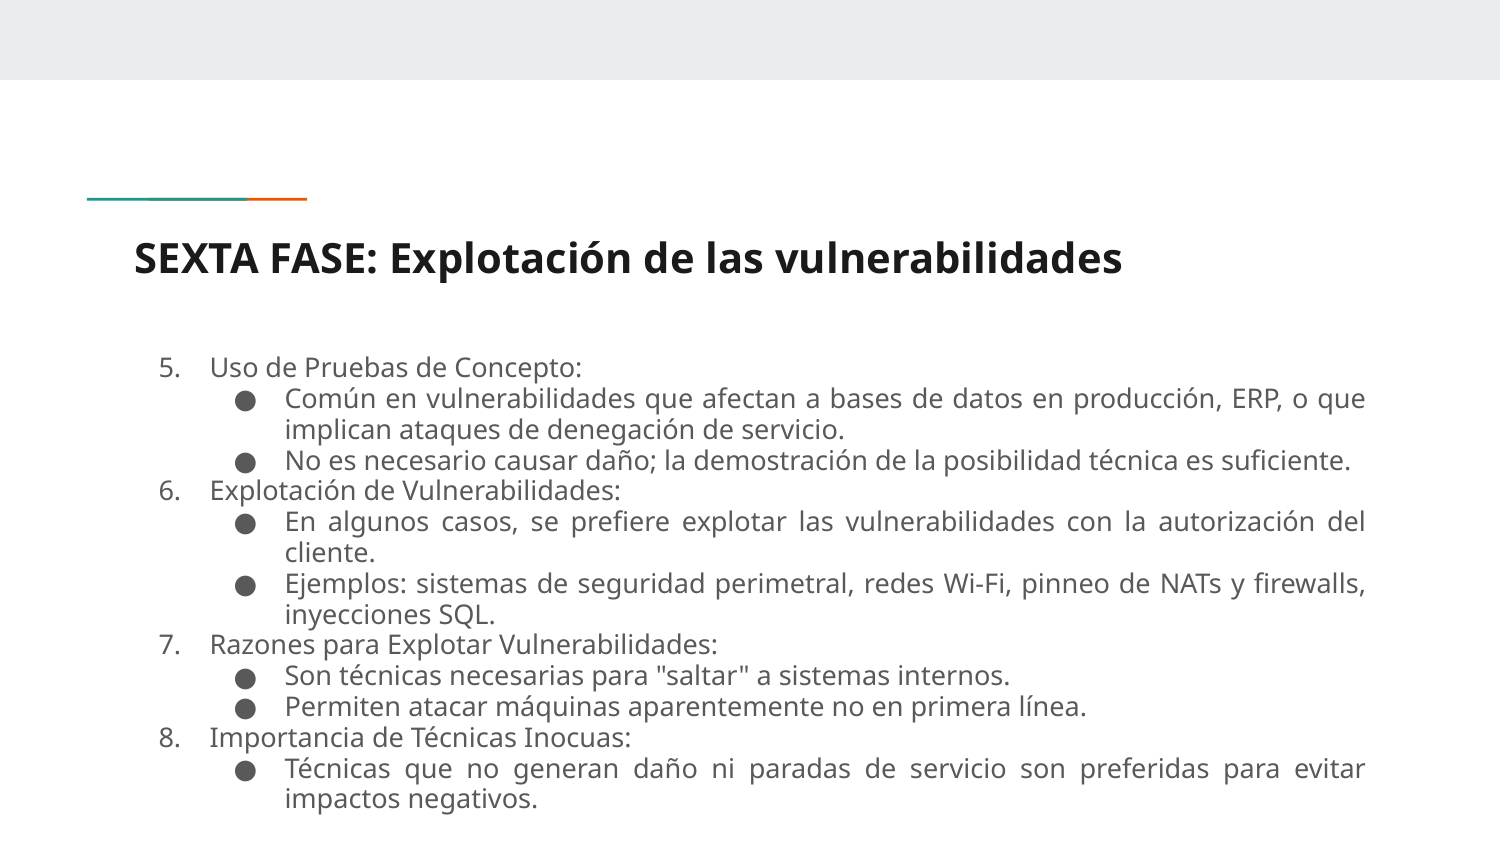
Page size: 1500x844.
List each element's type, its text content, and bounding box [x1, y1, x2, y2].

title SEXTA FASE: Explotación de las vulnerabilidades [119, 216, 1381, 298]
list Uso de Pruebas de Concepto: Común en vulnerabilidades que afectan a bases de datos en producción, ERP, o que implican ataques de denegación de servicio. No es necesario causar daño; la demostración de la posibilidad técnica es suficiente. Explotación de Vulnerabilidades: En algunos casos, se prefiere explotar las vulnerabilidades con la autorización del cliente. Ejemplos: sistemas de seguridad perimetral, redes Wi-Fi, pinneo de NATs y firewalls, inyecciones SQL. Razones para Explotar Vulnerabilidades: Son técnicas necesarias para "saltar" a sistemas internos. Permiten atacar máquinas aparentemente no en primera línea. Importancia de Técnicas Inocuas: Técnicas que no generan daño ni paradas de servicio son preferidas para evitar impactos negativos. [119, 337, 1381, 796]
